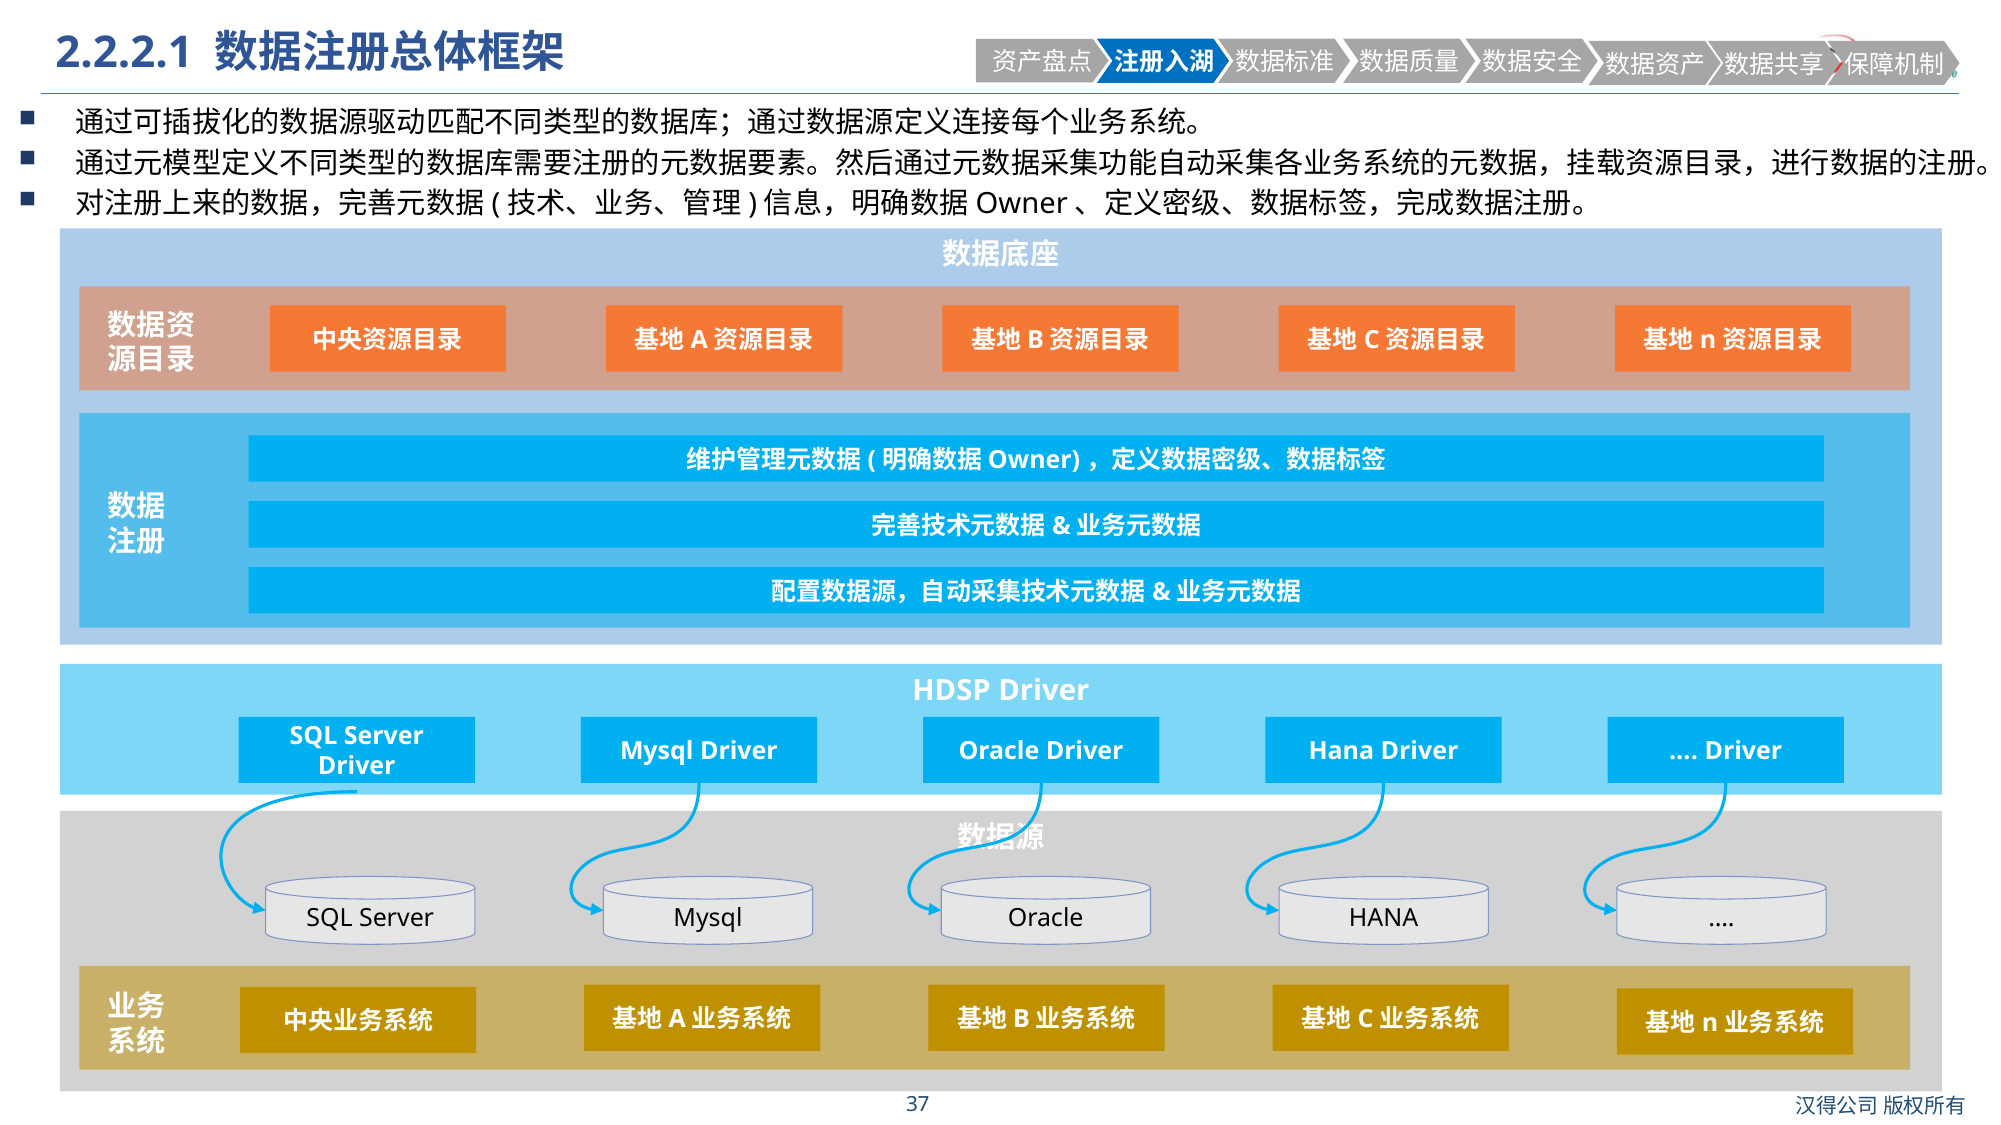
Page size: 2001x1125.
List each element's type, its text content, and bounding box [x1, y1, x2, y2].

text_box 数据共享 [1707, 40, 1841, 86]
text_box 通过可插拔化的数据源驱动匹配不同类型的数据库；通过数据源定义连接每个业务系统。 通过元模型定义不同类型的数据库需要注册的元数据要素。然后通过元数据采集功能自动采集各业务系统的元数据，挂载资源目录，进行数据的注册。 对注册上来的数据，完善元数据(技术、业务、管理)信息，明确数据Owner、定义密级、数据标签，完成数据注册。 [4, 96, 2000, 227]
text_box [59, 228, 1943, 1092]
text_box 数据资产 [1588, 40, 1721, 86]
title 2.2.2.1 数据注册总体框架 [40, 22, 1777, 86]
text_box 资产盘点 [975, 38, 1109, 83]
picture [1947, 64, 1960, 82]
text_box 数据质量 [1343, 38, 1476, 83]
text_box 保障机制 [1827, 40, 1960, 86]
picture [1777, 31, 1960, 82]
text_box 注册入湖 [1096, 38, 1230, 83]
text_box 数据安全 [1465, 38, 1598, 83]
text_box 数据标准 [1217, 38, 1351, 83]
